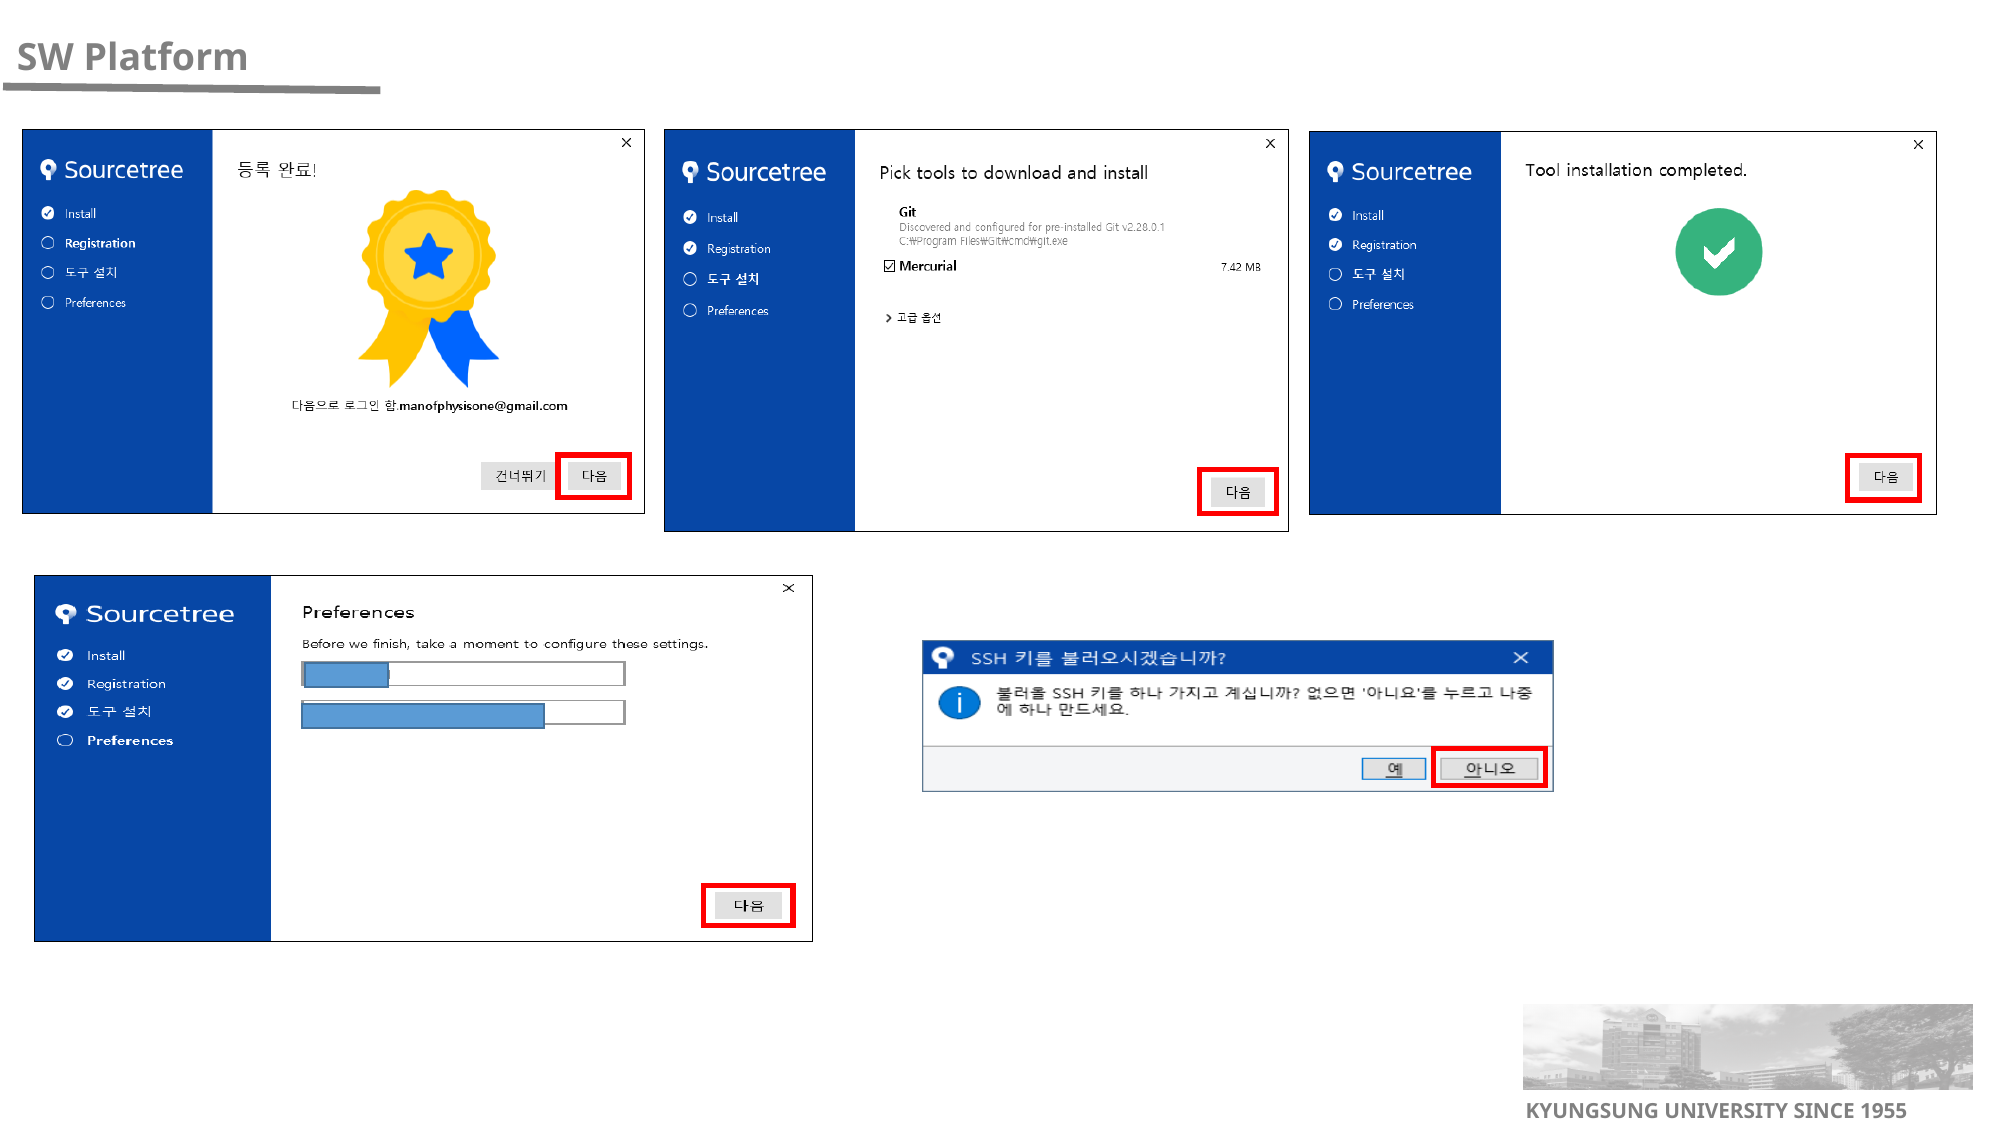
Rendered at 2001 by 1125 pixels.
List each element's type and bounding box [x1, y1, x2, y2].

text_box [34, 575, 813, 942]
text_box [922, 640, 1554, 792]
text_box [1309, 131, 1937, 515]
text_box [22, 129, 645, 514]
text_box [664, 129, 1289, 532]
